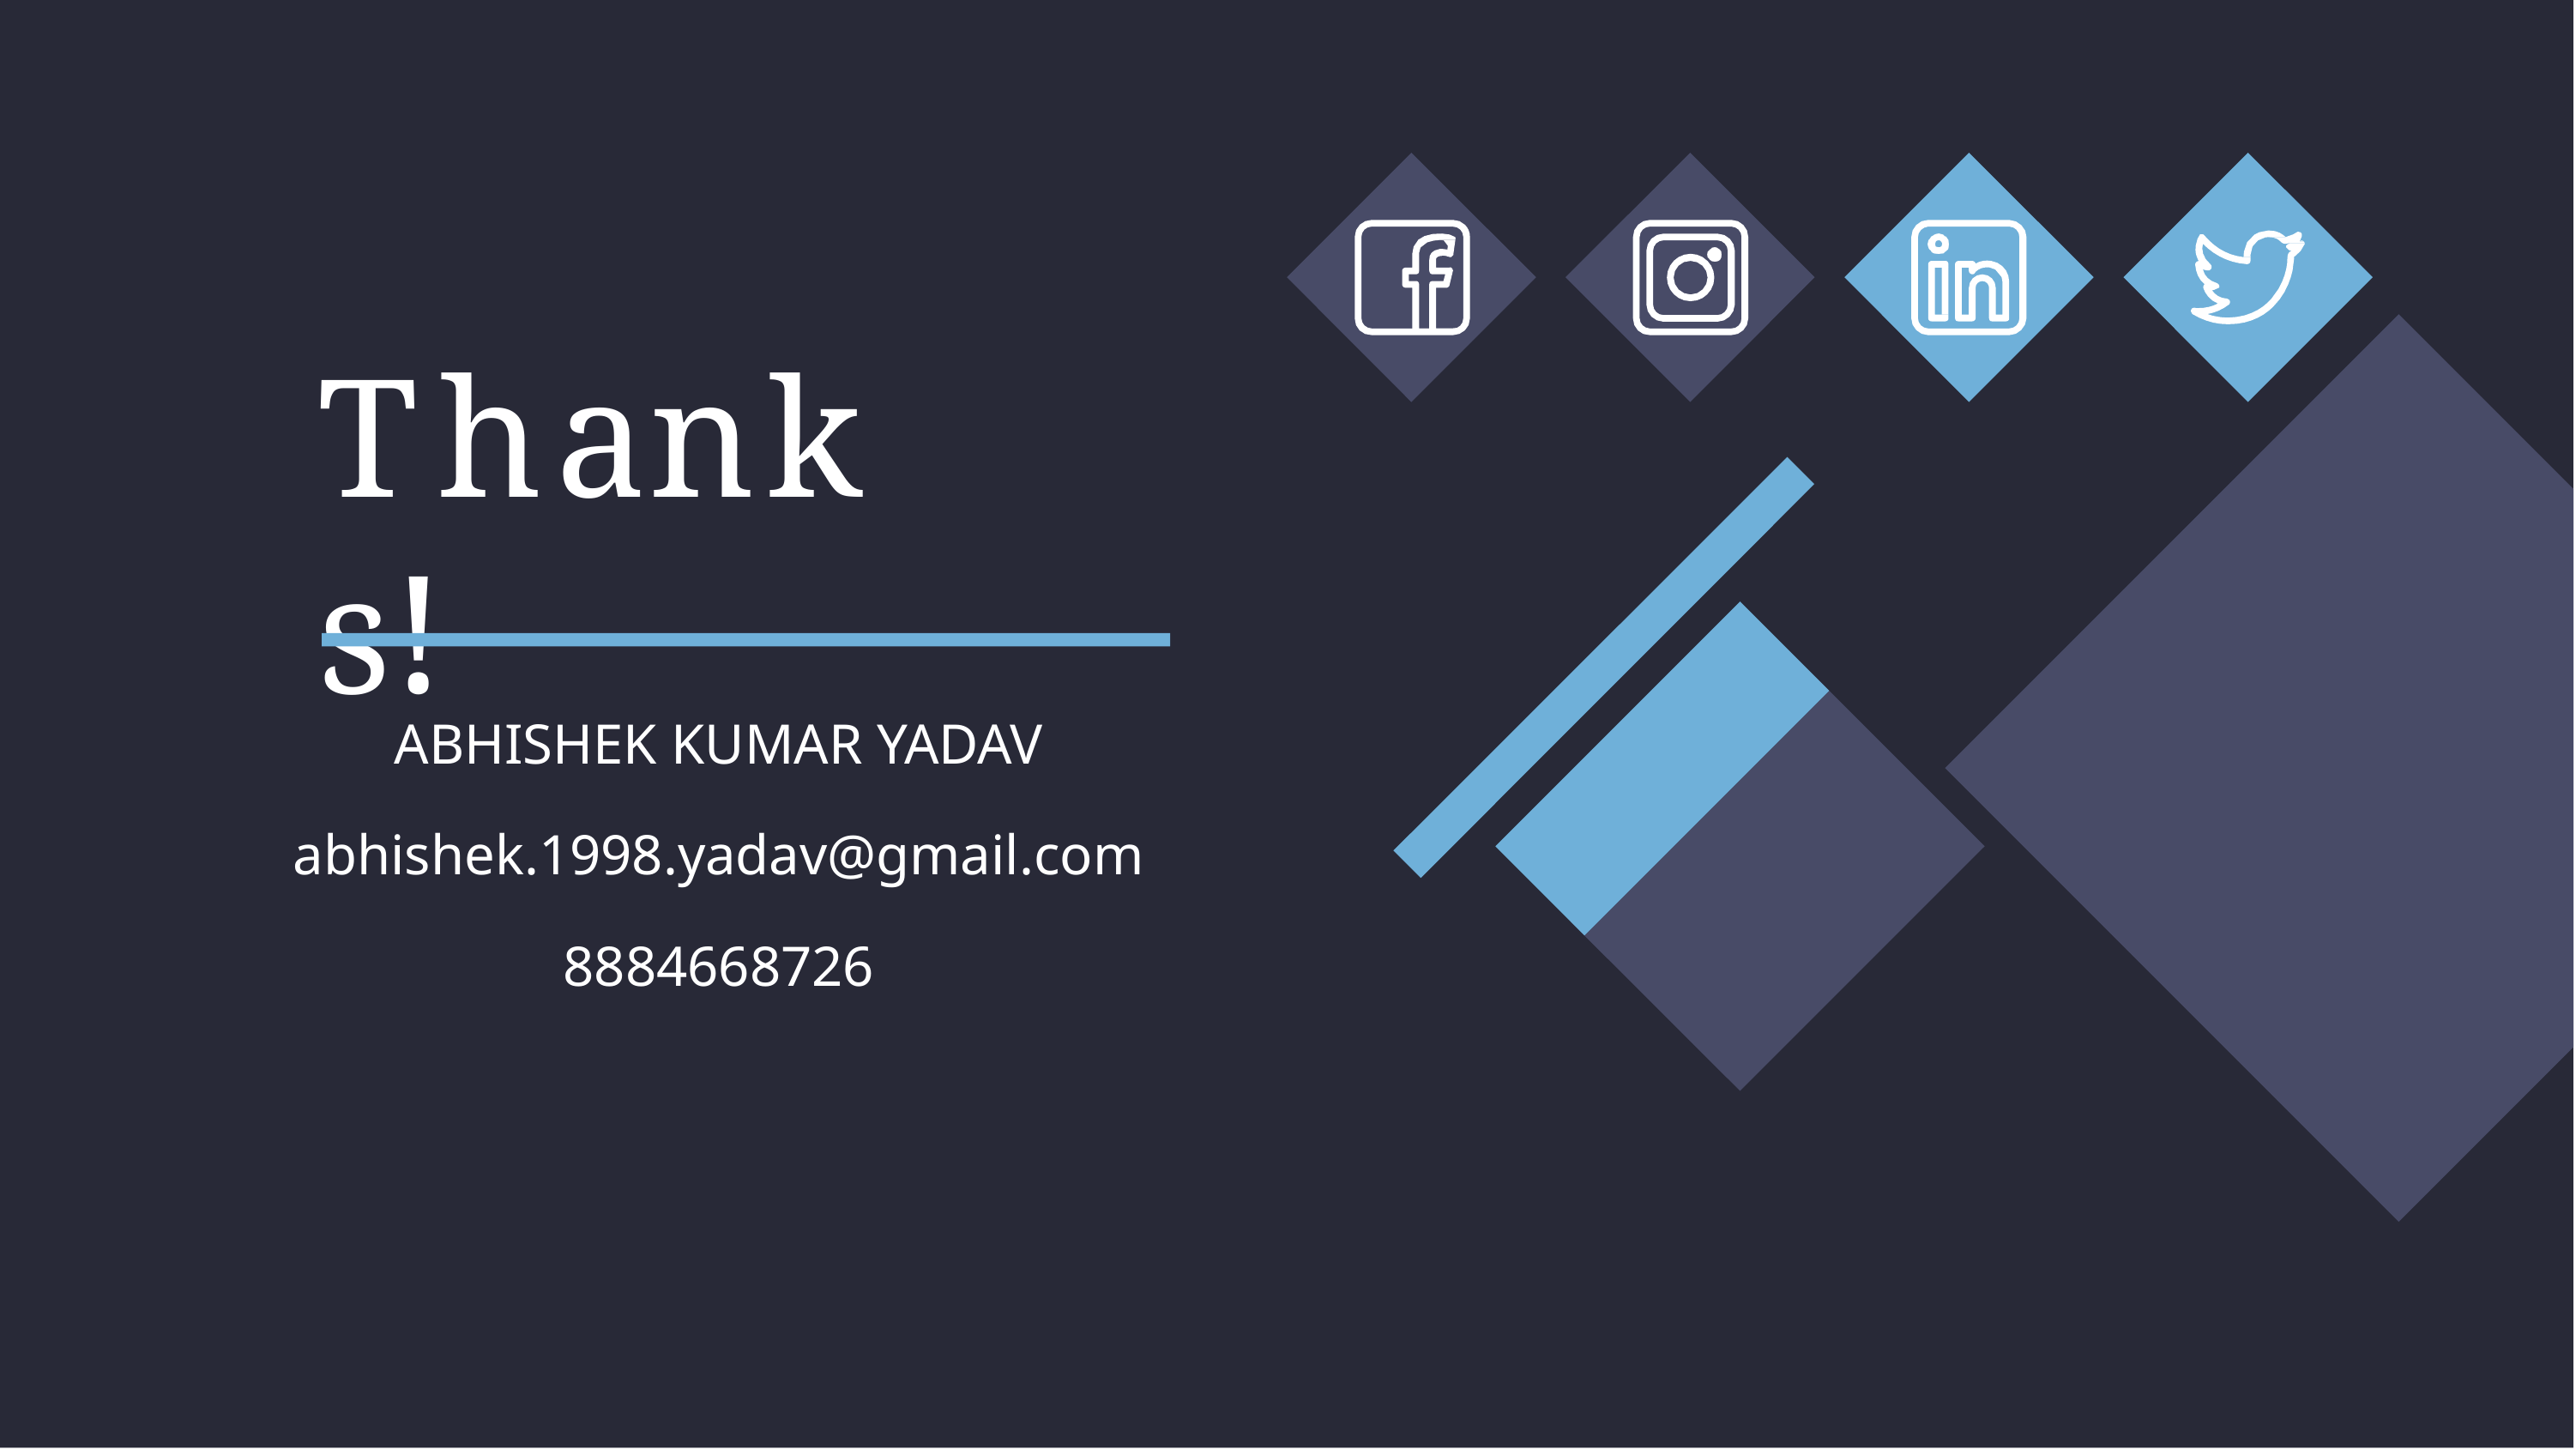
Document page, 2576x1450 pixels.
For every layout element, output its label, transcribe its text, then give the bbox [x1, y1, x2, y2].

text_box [1286, 152, 2574, 1223]
text_box [322, 632, 1171, 647]
text_box ABHISHEK KUMAR YADAV abhishek.1998.yadav@gmail.com 8884668726 [207, 663, 1229, 1006]
title Thanks! [316, 332, 914, 663]
